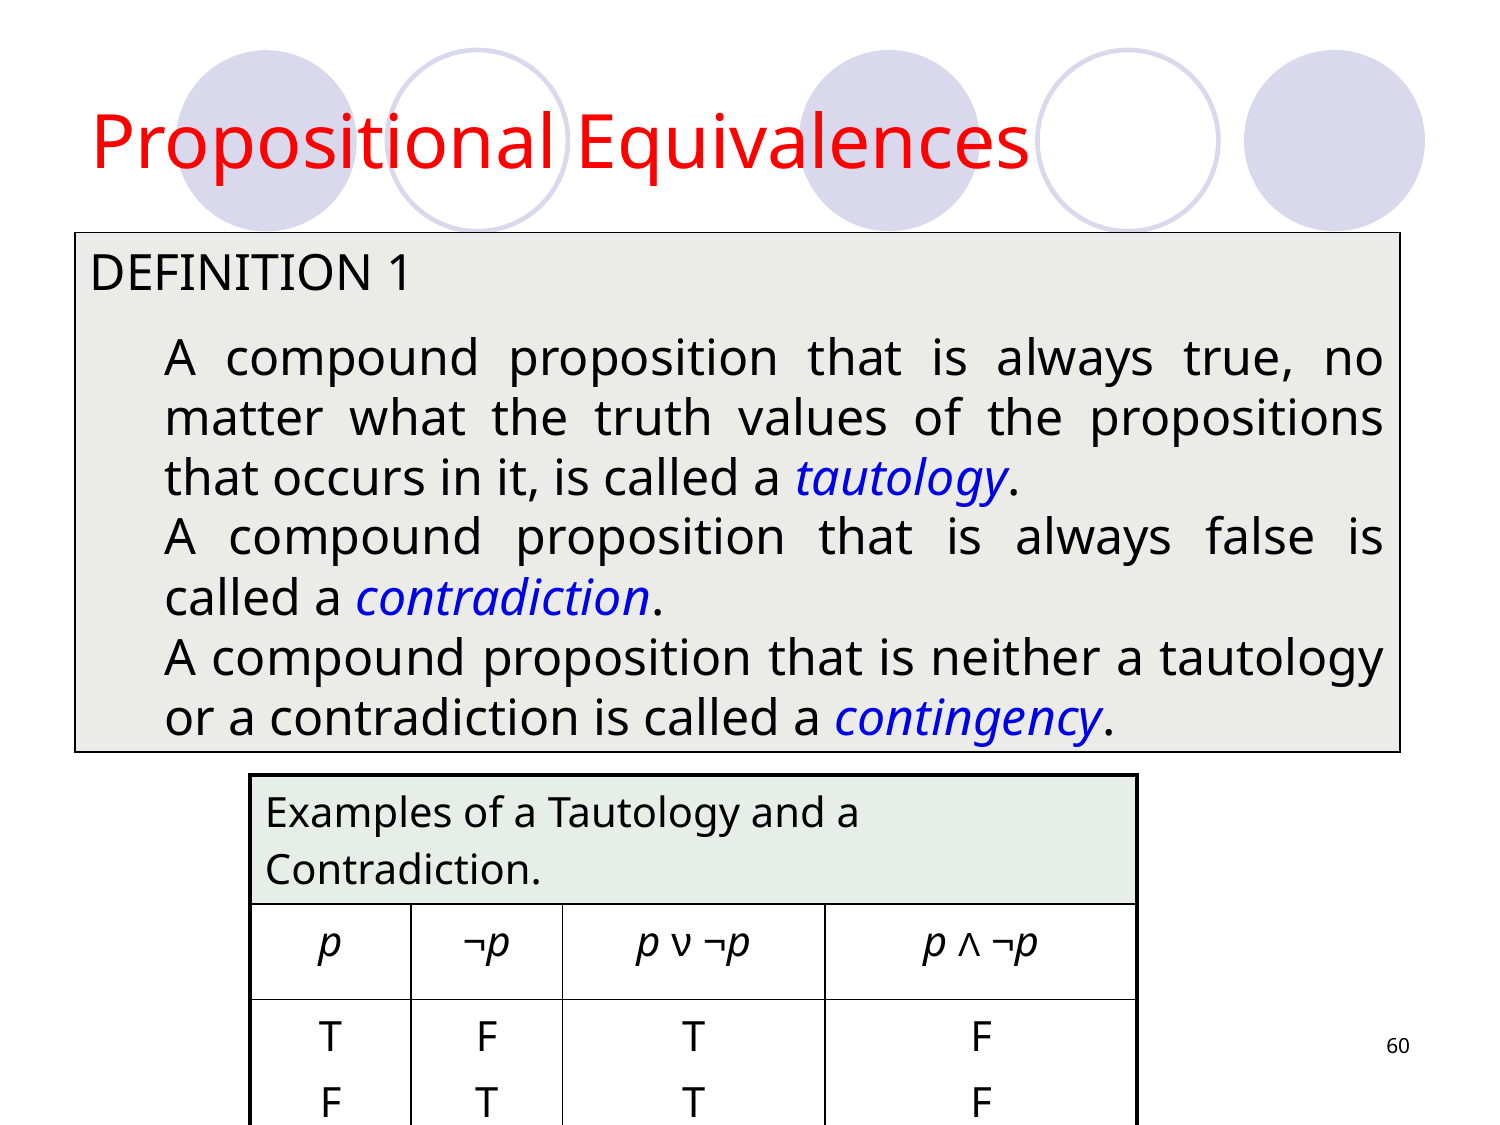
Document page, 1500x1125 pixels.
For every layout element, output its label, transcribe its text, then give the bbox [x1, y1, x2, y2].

table_header Examples of a Tautology and a Contradiction. [252, 777, 1135, 903]
table_cell T T [563, 1000, 824, 1125]
text_box DEFINITION 1 A compound proposition that is always true, no matter what the truth values of the propositions that occurs in it, is called a tautology. A compound proposition that is always false is called a contradiction. A compound proposition that is neither a tautology or a contradiction is called a contingency. [75, 232, 1400, 753]
slide_number 60 [1074, 1024, 1426, 1101]
table_cell ¬p [412, 905, 562, 999]
table_cell p Λ ¬p [826, 905, 1135, 999]
table_cell F F [826, 1000, 1135, 1125]
table_cell T F [252, 1000, 410, 1125]
table_cell p [252, 905, 410, 999]
title Propositional Equivalences [75, 45, 1425, 233]
table_cell p ν ¬p [563, 905, 824, 999]
table_cell F T [412, 1000, 562, 1125]
